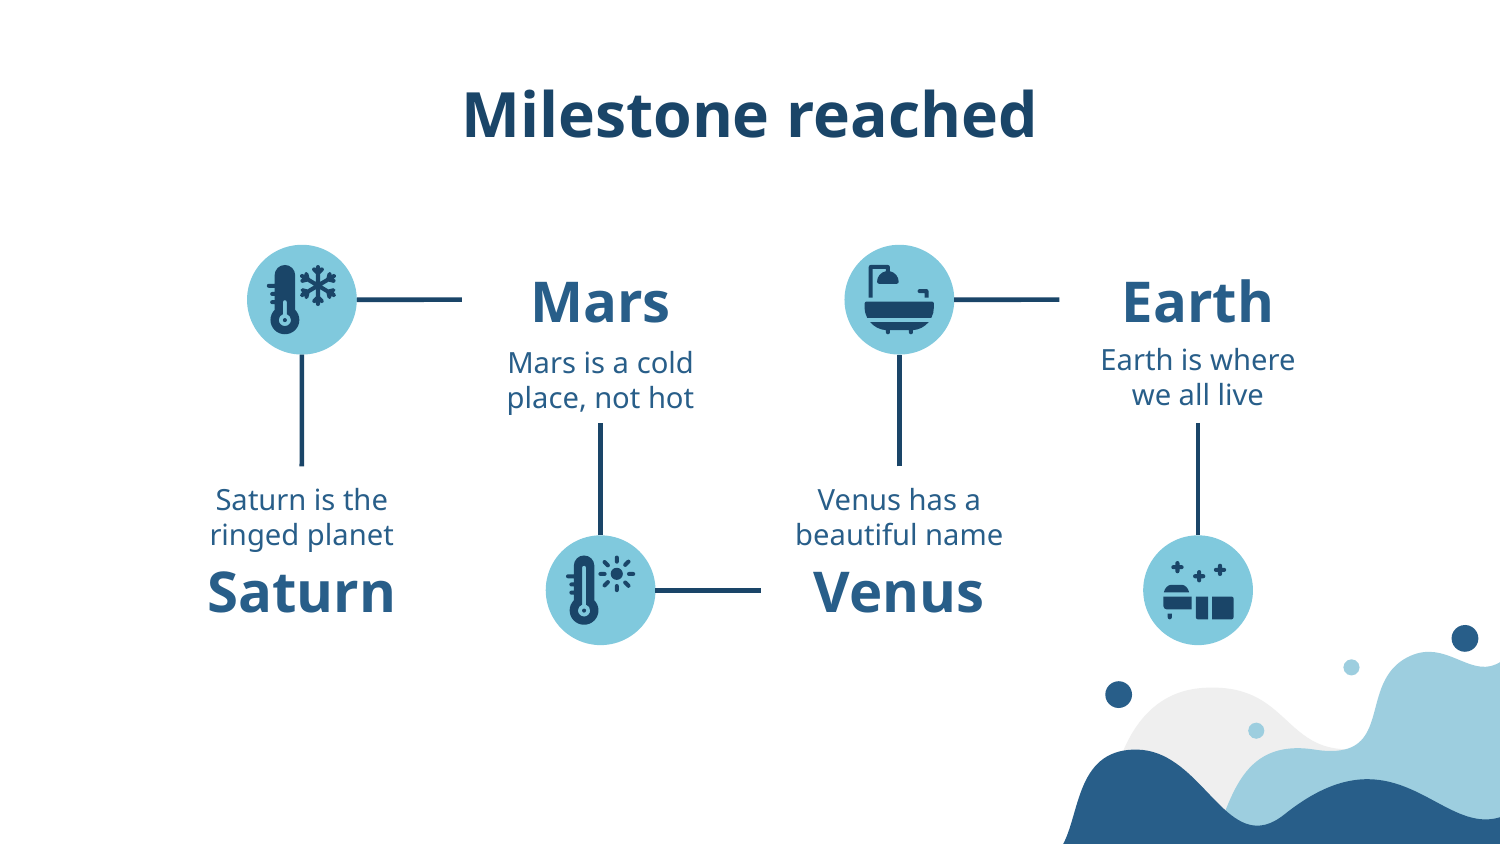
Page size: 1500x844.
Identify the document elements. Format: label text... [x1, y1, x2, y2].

text_box [862, 340, 936, 355]
text_box Mars [461, 270, 740, 329]
text_box [247, 244, 357, 355]
text_box Saturn is the ringed planet [170, 466, 434, 560]
text_box Venus has a beautiful name [767, 466, 1031, 560]
text_box Saturn [163, 560, 441, 620]
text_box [565, 555, 636, 626]
text_box [844, 244, 955, 339]
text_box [1163, 560, 1234, 620]
text_box Mars is a cold place, not hot [468, 329, 733, 423]
text_box Earth [1059, 270, 1337, 329]
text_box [864, 264, 935, 335]
text_box Venus [760, 560, 1039, 620]
text_box [545, 535, 656, 646]
title Milestone reached [88, 59, 1412, 154]
text_box [1143, 535, 1253, 646]
text_box Earth is where we all live [1066, 329, 1330, 423]
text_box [266, 264, 338, 335]
